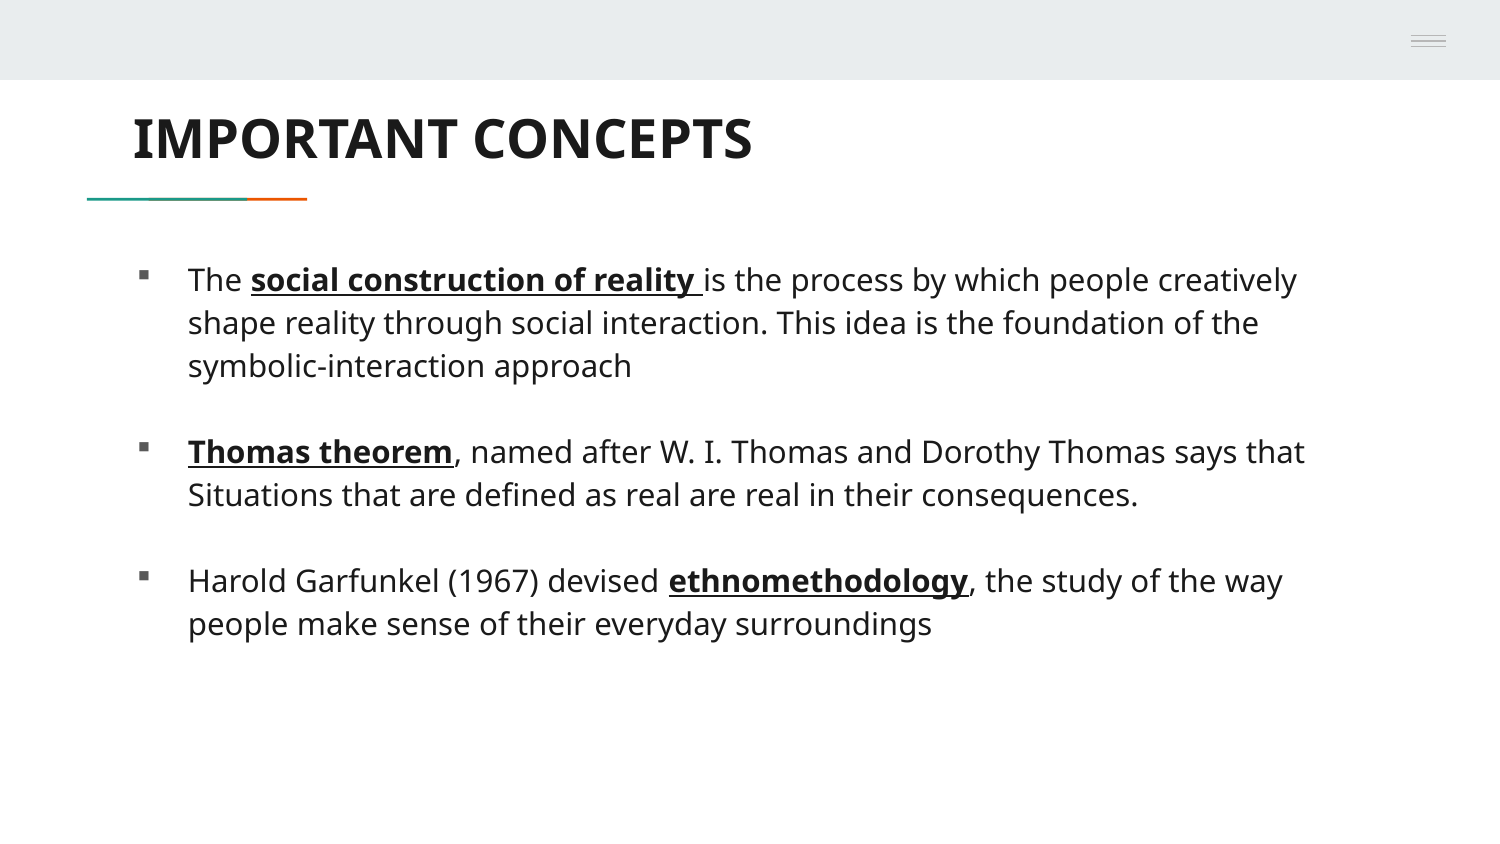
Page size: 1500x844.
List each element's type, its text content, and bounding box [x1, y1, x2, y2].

title IMPORTANT CONCEPTS [118, 88, 1393, 189]
list The social construction of reality is the process by which people creatively shape reality through social interaction. This idea is the foundation of the symbolic-interaction approach Thomas theorem, named after W. I. Thomas and Dorothy Thomas says that Situations that are defined as real are real in their consequences. Harold Garfunkel (1967) devised ethnomethodology, the study of the way people make sense of their everyday surroundings [97, 239, 1393, 808]
